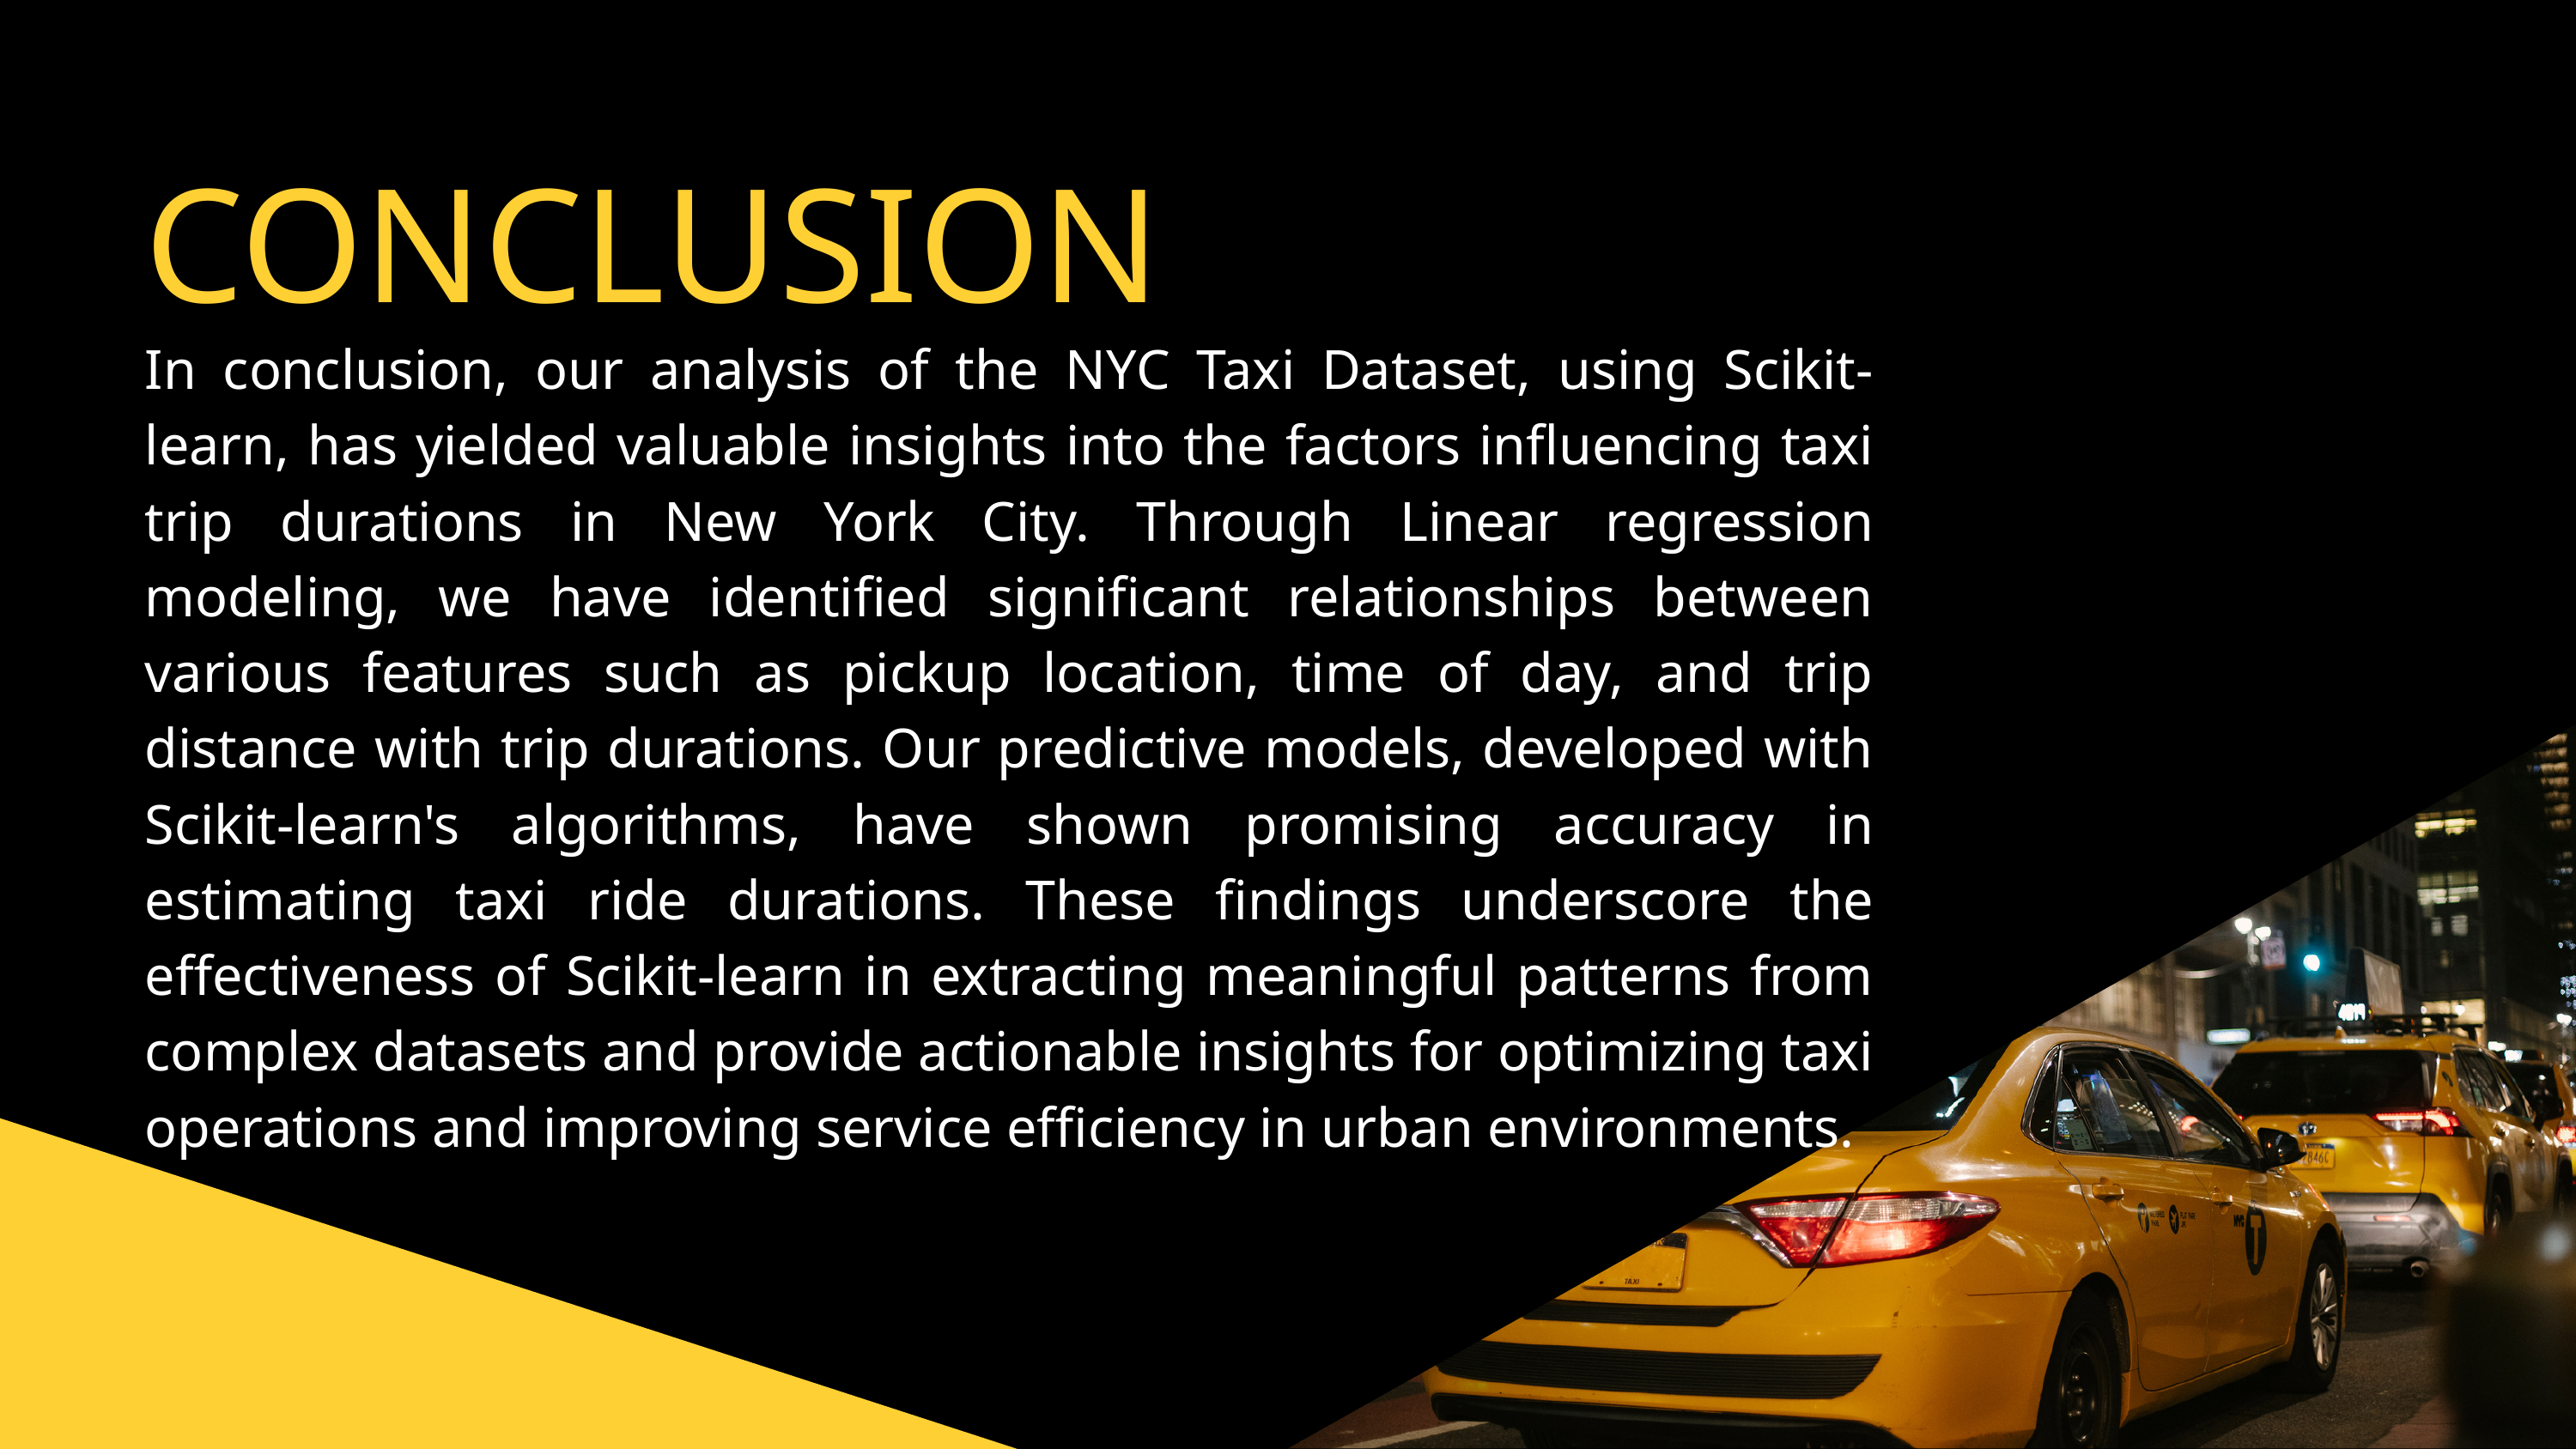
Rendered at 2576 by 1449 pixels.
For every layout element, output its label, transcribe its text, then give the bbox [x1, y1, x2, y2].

text_box In conclusion, our analysis of the NYC Taxi Dataset, using Scikit-learn, has yielded valuable insights into the factors influencing taxi trip durations in New York City. Through Linear regression modeling, we have identified significant relationships between various features such as pickup location, time of day, and trip distance with trip durations. Our predictive models, developed with Scikit-learn's algorithms, have shown promising accuracy in estimating taxi ride durations. These findings underscore the effectiveness of Scikit-learn in extracting meaningful patterns from complex datasets and provide actionable insights for optimizing taxi operations and improving service efficiency in urban environments. [144, 324, 1876, 650]
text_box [1287, 652, 2576, 1449]
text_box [0, 394, 1483, 1449]
text_box CONCLUSION [144, 144, 1289, 324]
